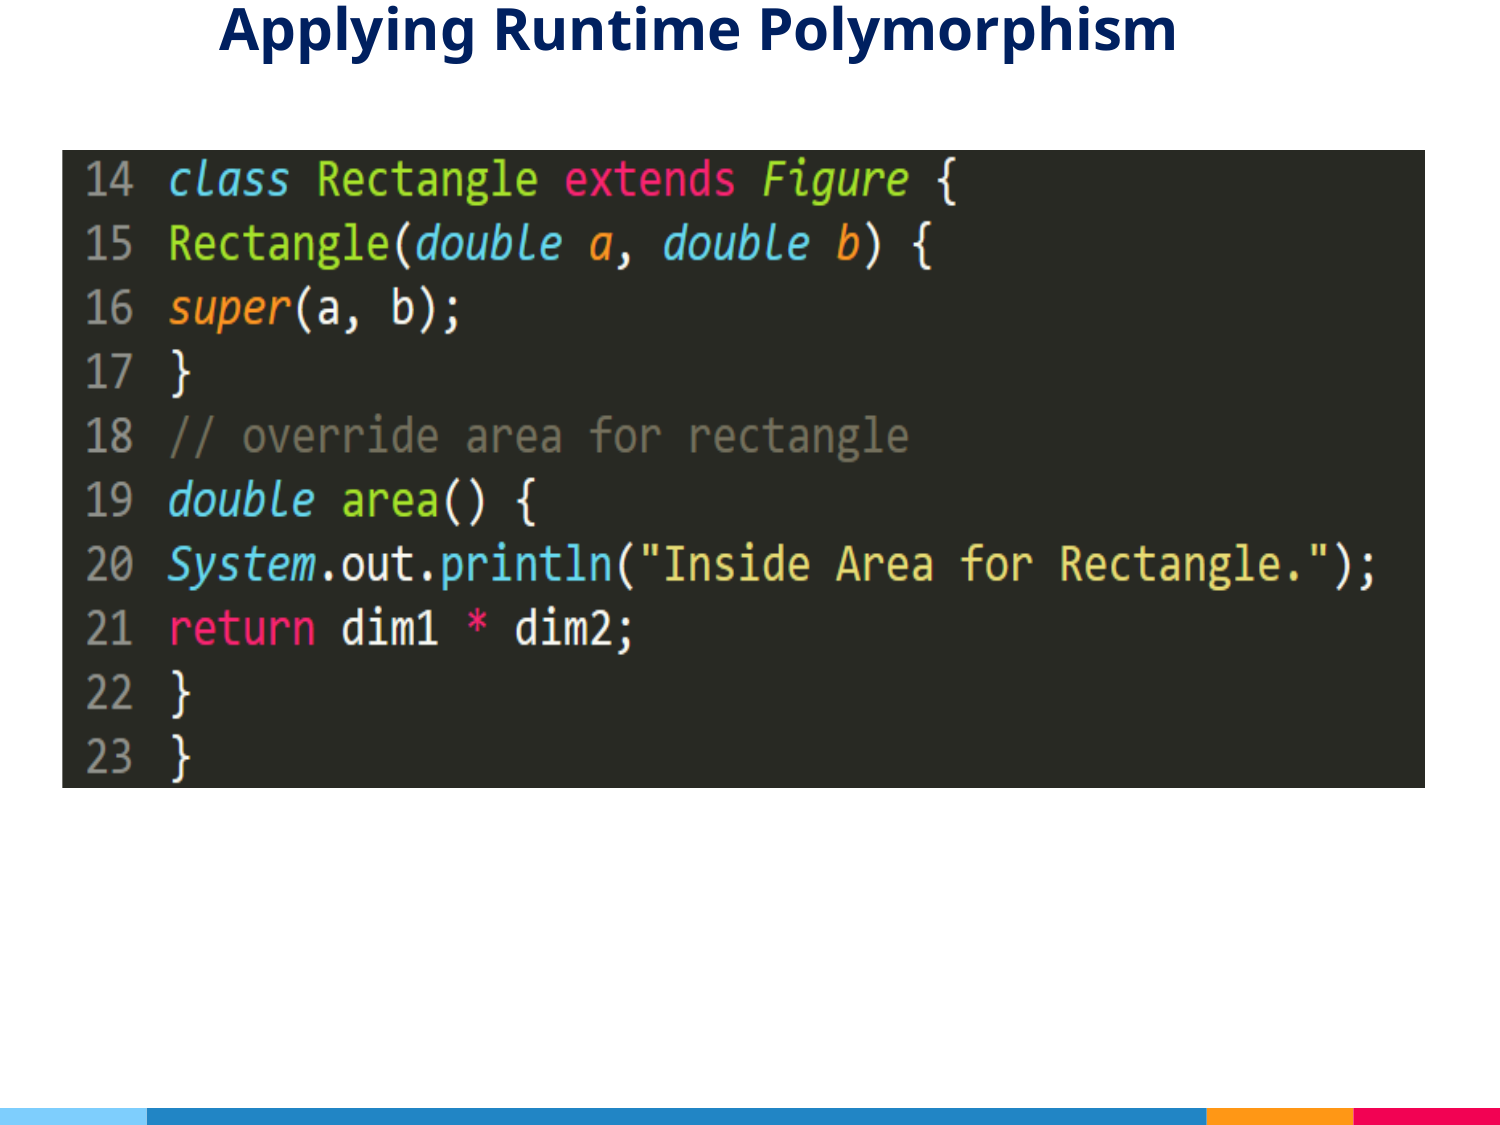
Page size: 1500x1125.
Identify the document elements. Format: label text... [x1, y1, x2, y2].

picture [62, 149, 1426, 788]
title Applying Runtime Polymorphism [37, 0, 1362, 77]
